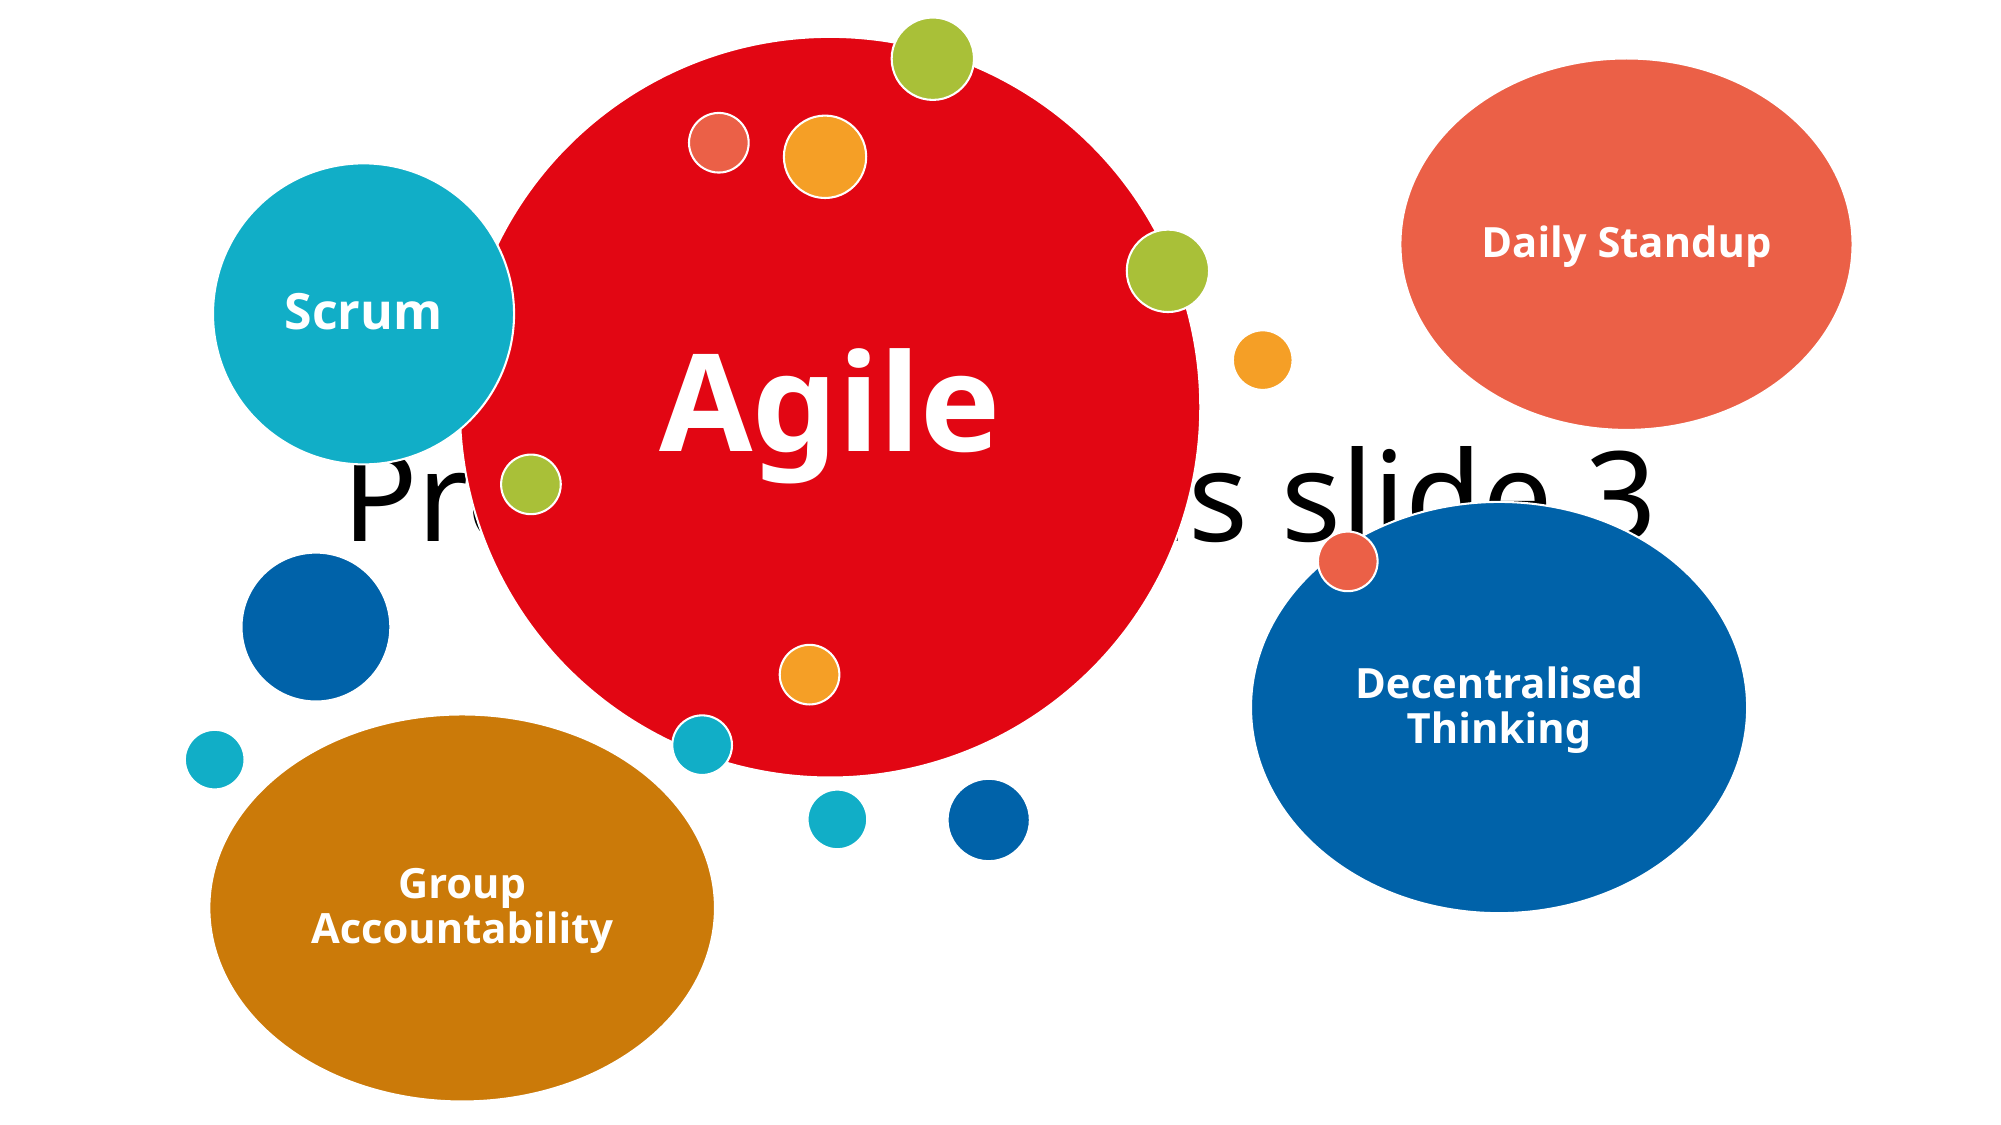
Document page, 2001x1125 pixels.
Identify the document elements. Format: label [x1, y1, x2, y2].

text_box [8, 12, 1978, 1118]
